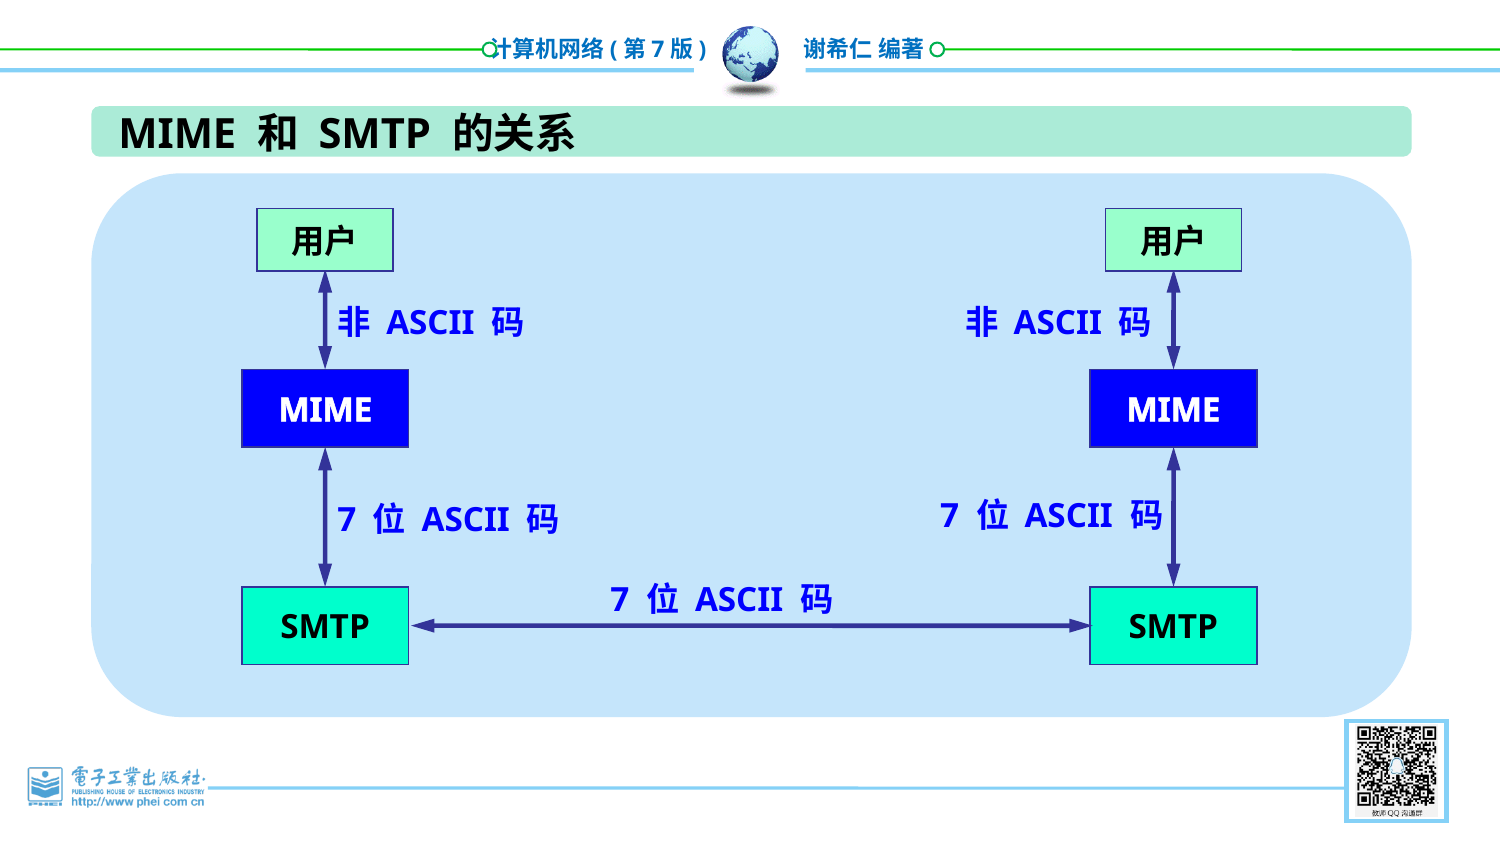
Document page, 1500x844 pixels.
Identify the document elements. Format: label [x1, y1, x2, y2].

picture [1355, 724, 1438, 817]
picture [23, 764, 208, 809]
text_box [91, 99, 1412, 164]
text_box [89, 171, 1414, 720]
picture [720, 24, 780, 100]
